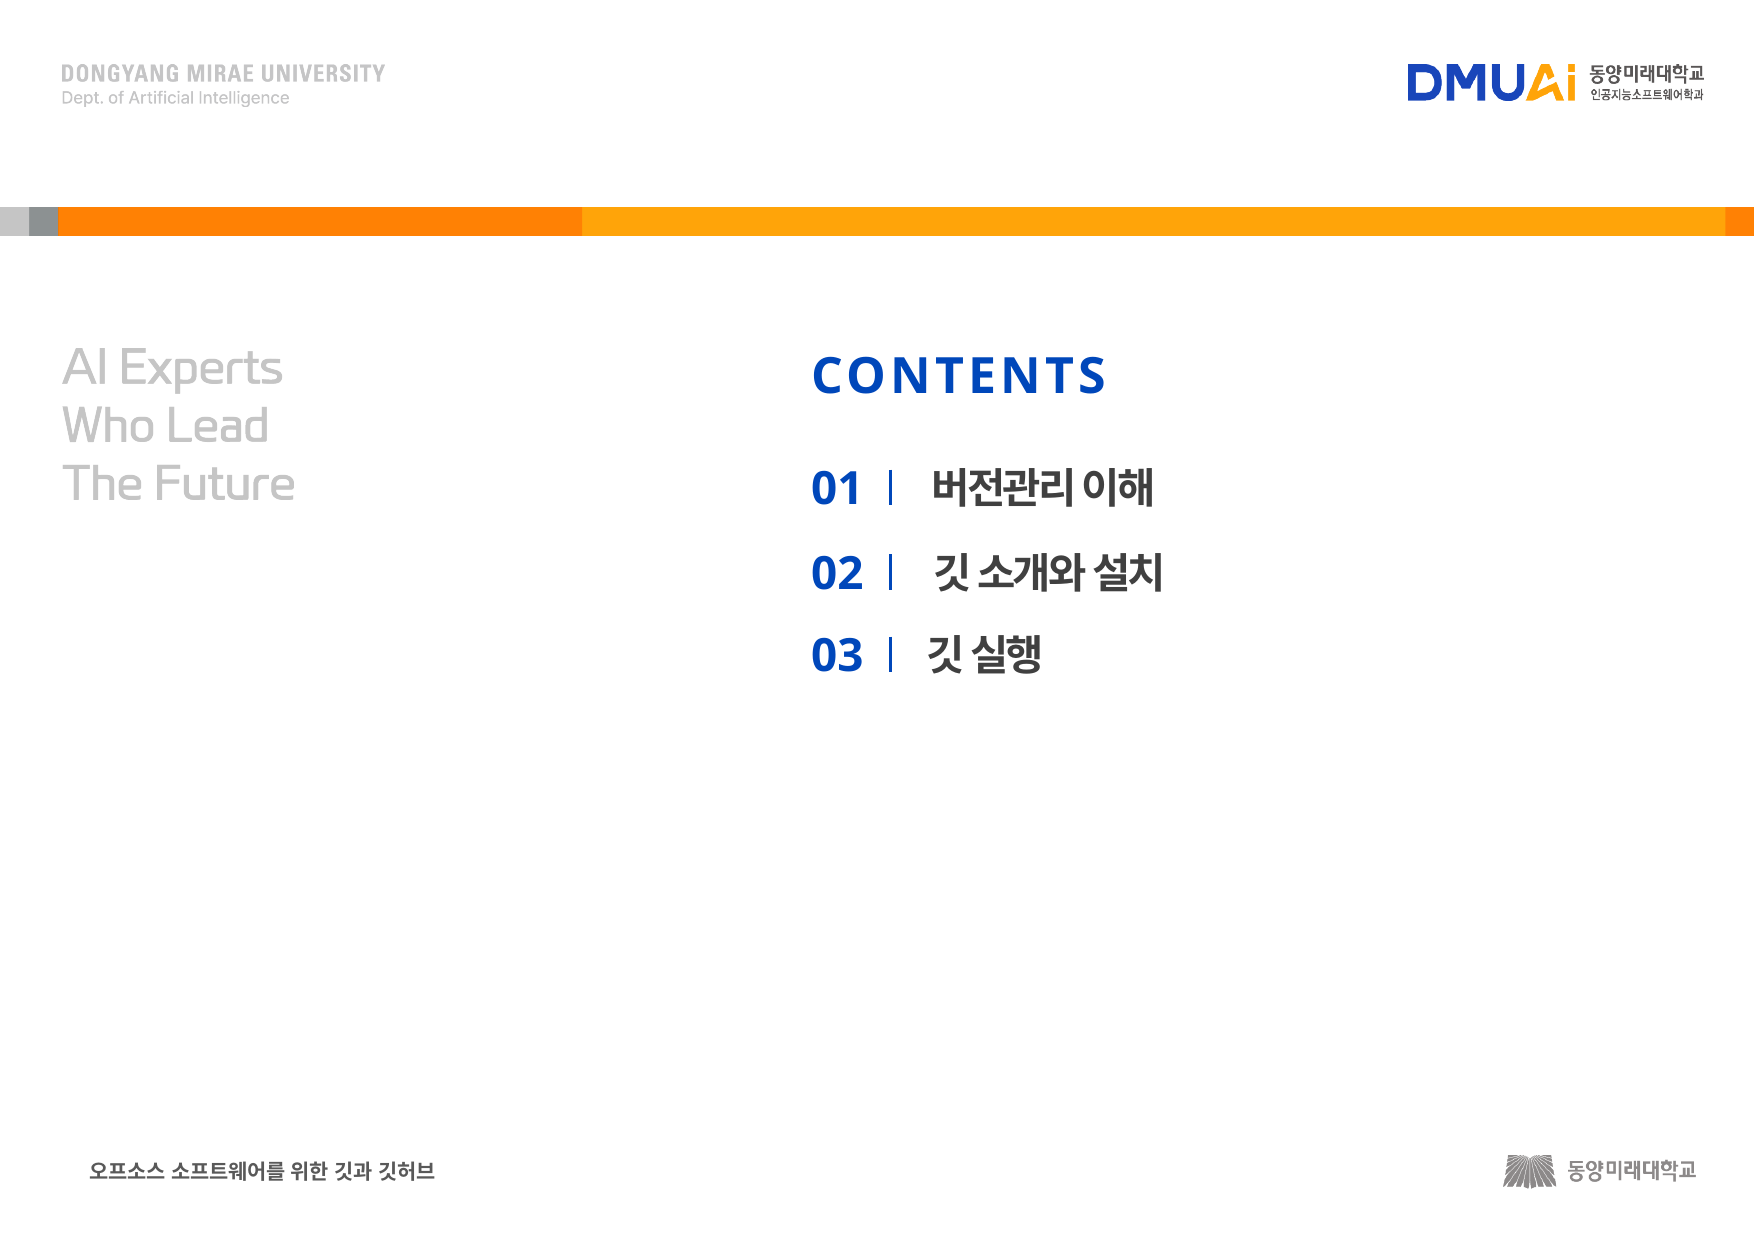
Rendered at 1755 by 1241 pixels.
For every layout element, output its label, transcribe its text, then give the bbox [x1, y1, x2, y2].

text_box 02 [796, 536, 879, 606]
text_box 03 [796, 618, 879, 689]
picture [1408, 64, 1705, 101]
picture [61, 348, 295, 501]
text_box 깃 소개와 설치 [918, 539, 1181, 605]
picture [0, 206, 1755, 236]
picture [61, 64, 386, 108]
text_box 버전관리 이해 [917, 454, 1171, 520]
text_box CONTENTS [797, 336, 1122, 412]
picture [1502, 1155, 1697, 1189]
text_box 01 [796, 451, 879, 522]
text_box 오프소스 소프트웨어를 위한 깃과 깃허브 [74, 1151, 451, 1192]
text_box 깃 실행 [911, 621, 1060, 687]
